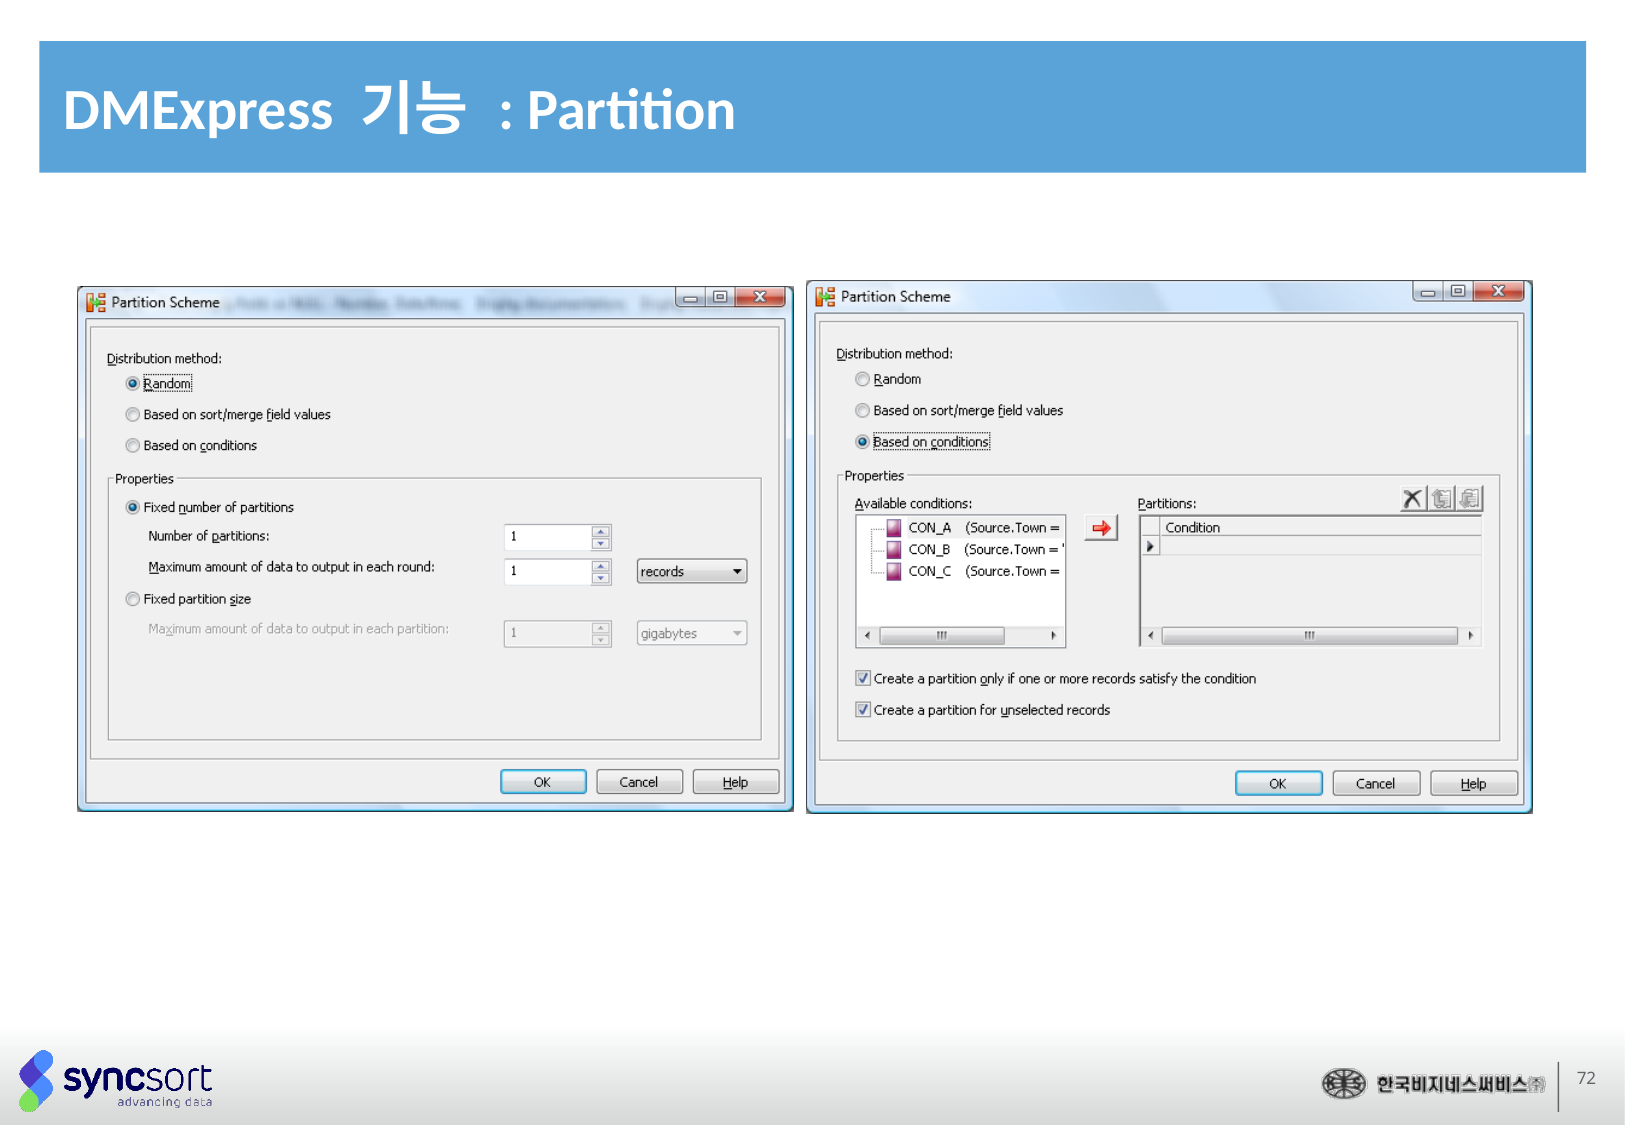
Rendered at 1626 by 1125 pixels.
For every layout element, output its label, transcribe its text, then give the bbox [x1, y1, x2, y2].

picture [77, 286, 794, 812]
text_box DMExpress 기능 : Partition [48, 47, 1579, 166]
picture [0, 1024, 1625, 1125]
picture [806, 280, 1533, 814]
